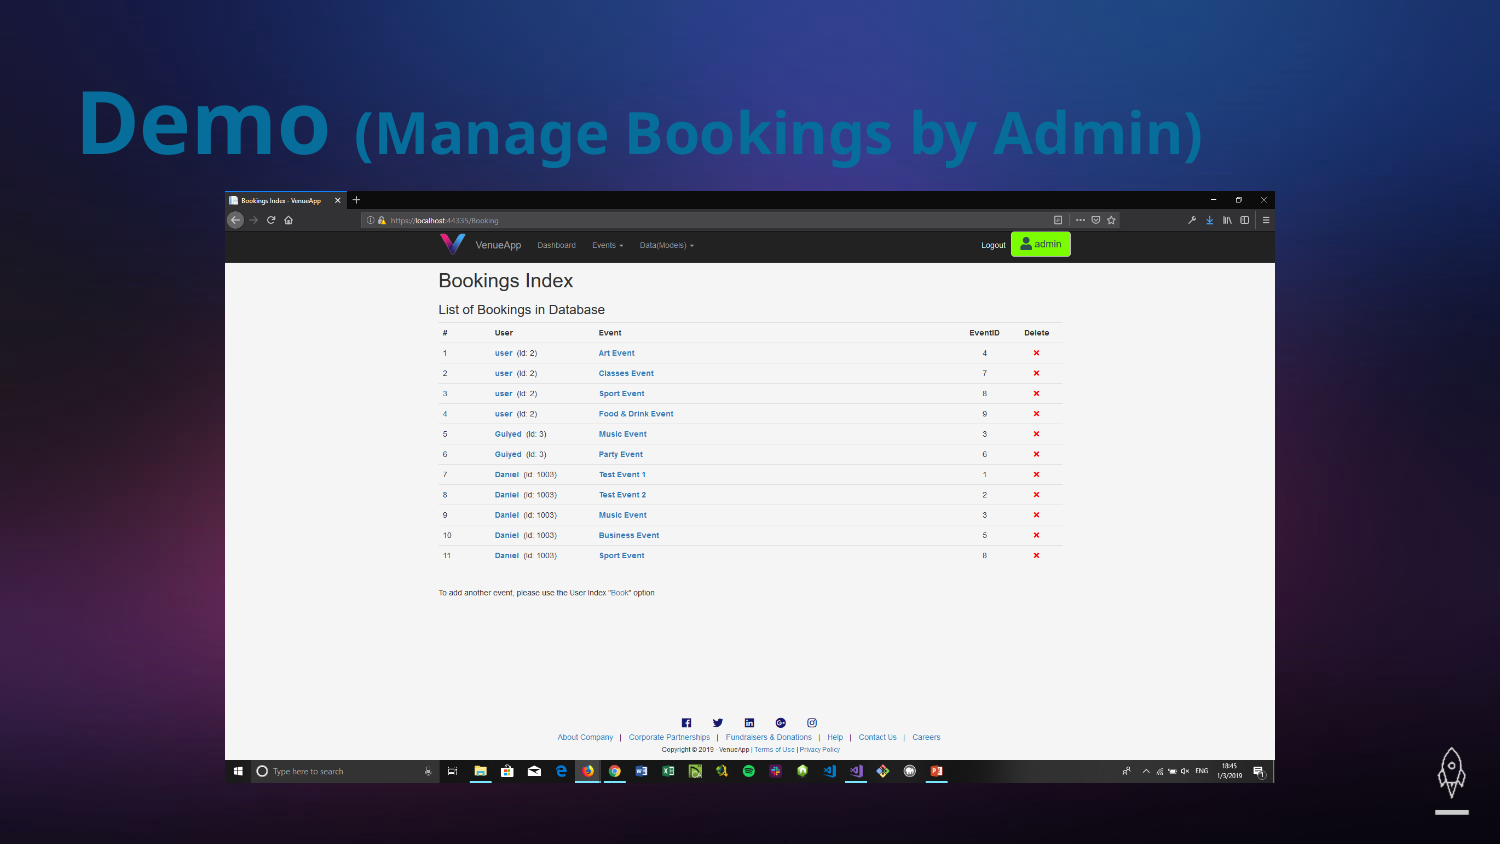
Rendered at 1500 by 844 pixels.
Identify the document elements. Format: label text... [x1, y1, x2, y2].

title Demo (Manage Bookings by Admin) [60, 36, 1409, 203]
picture [0, 0, 1500, 844]
